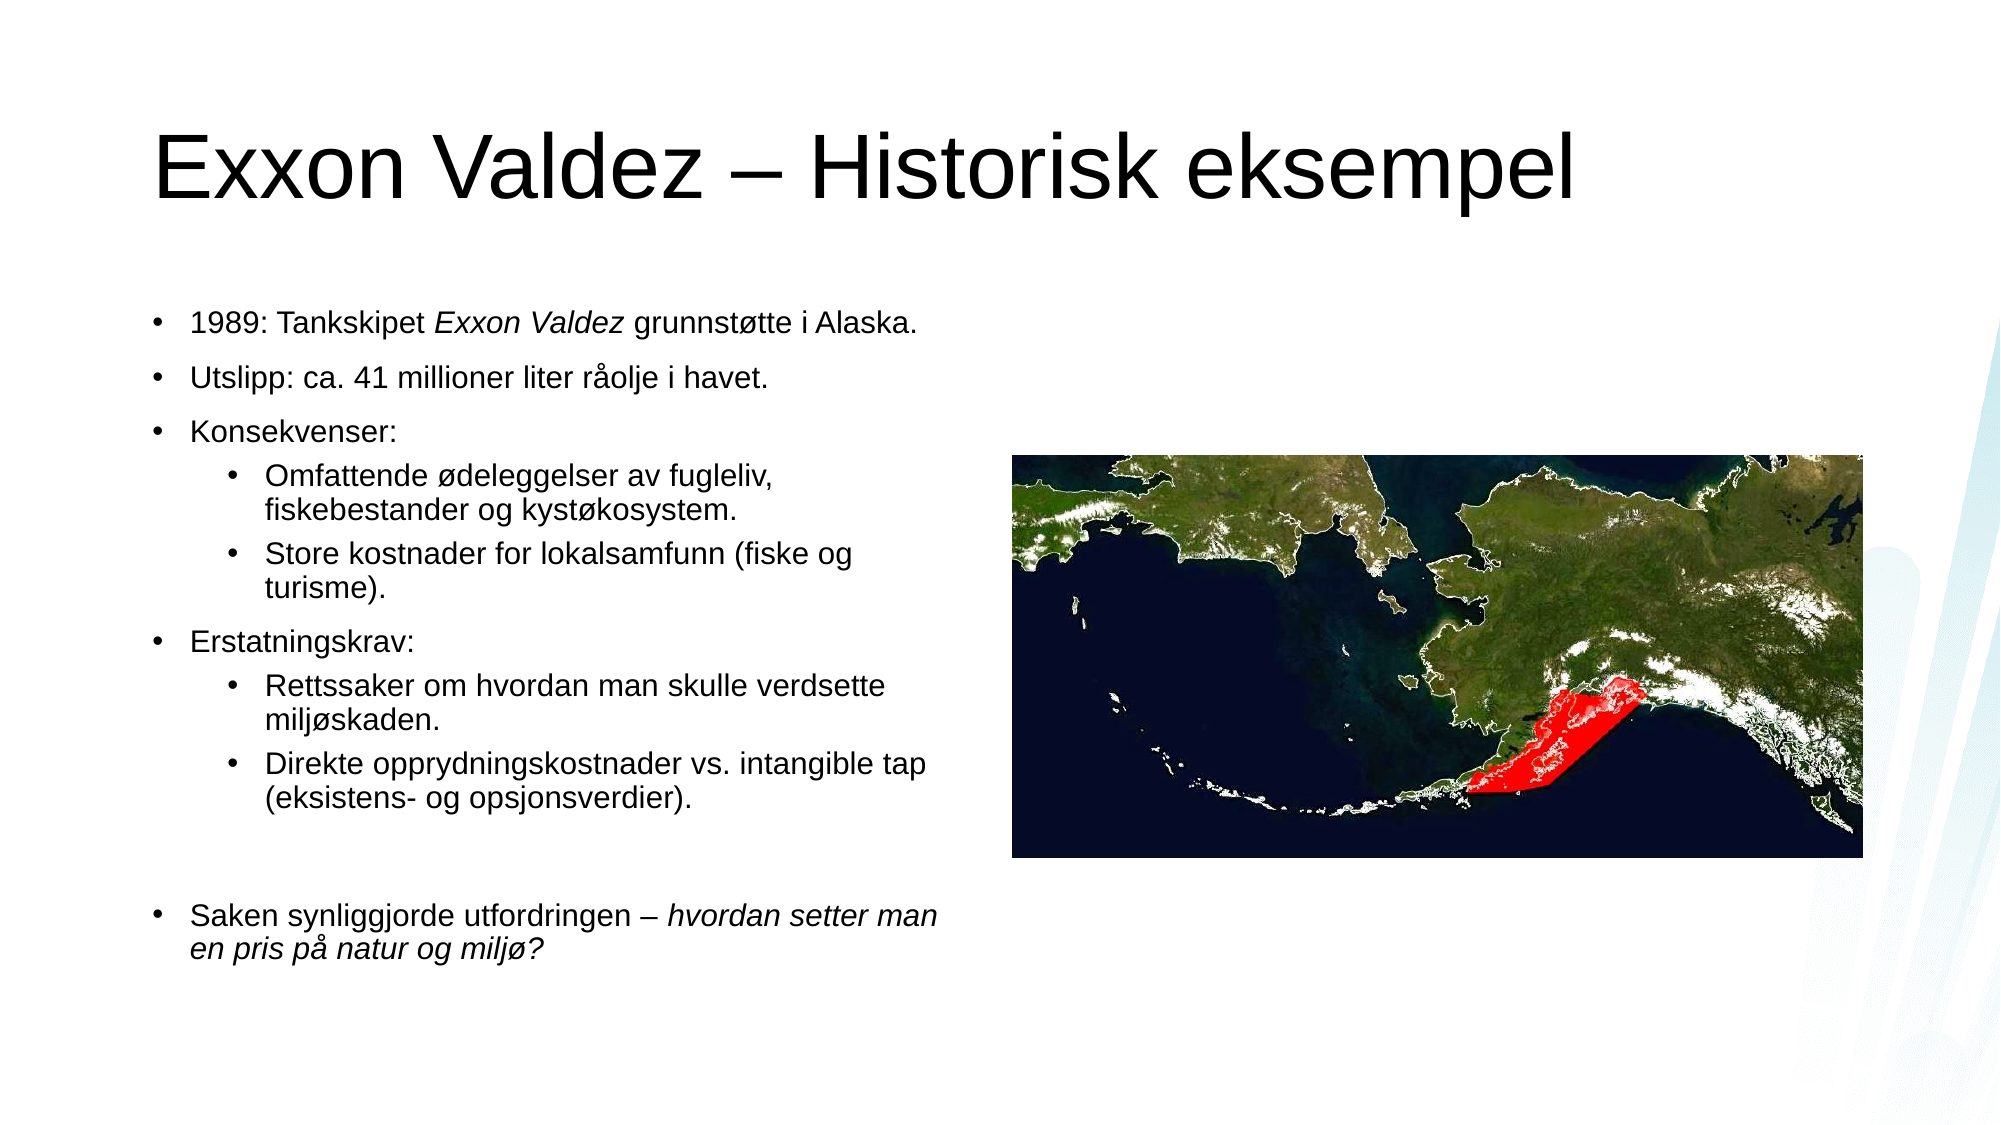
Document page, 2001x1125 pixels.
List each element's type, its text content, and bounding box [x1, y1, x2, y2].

picture [0, 0, 2000, 1125]
title Exxon Valdez – Historisk eksempel [137, 59, 1863, 278]
list 1989: Tankskipet Exxon Valdez grunnstøtte i Alaska. Utslipp: ca. 41 millioner liter råolje i havet. Konsekvenser: Omfattende ødeleggelser av fugleliv, fiskebestander og kystøkosystem. Store kostnader for lokalsamfunn (fiske og turisme). Erstatningskrav: Rettssaker om hvordan man skulle verdsette miljøskaden. Direkte opprydningskostnader vs. intangible tap (eksistens- og opsjonsverdier). Saken synliggjorde utfordringen – hvordan setter man en pris på natur og miljø? [137, 299, 988, 1014]
